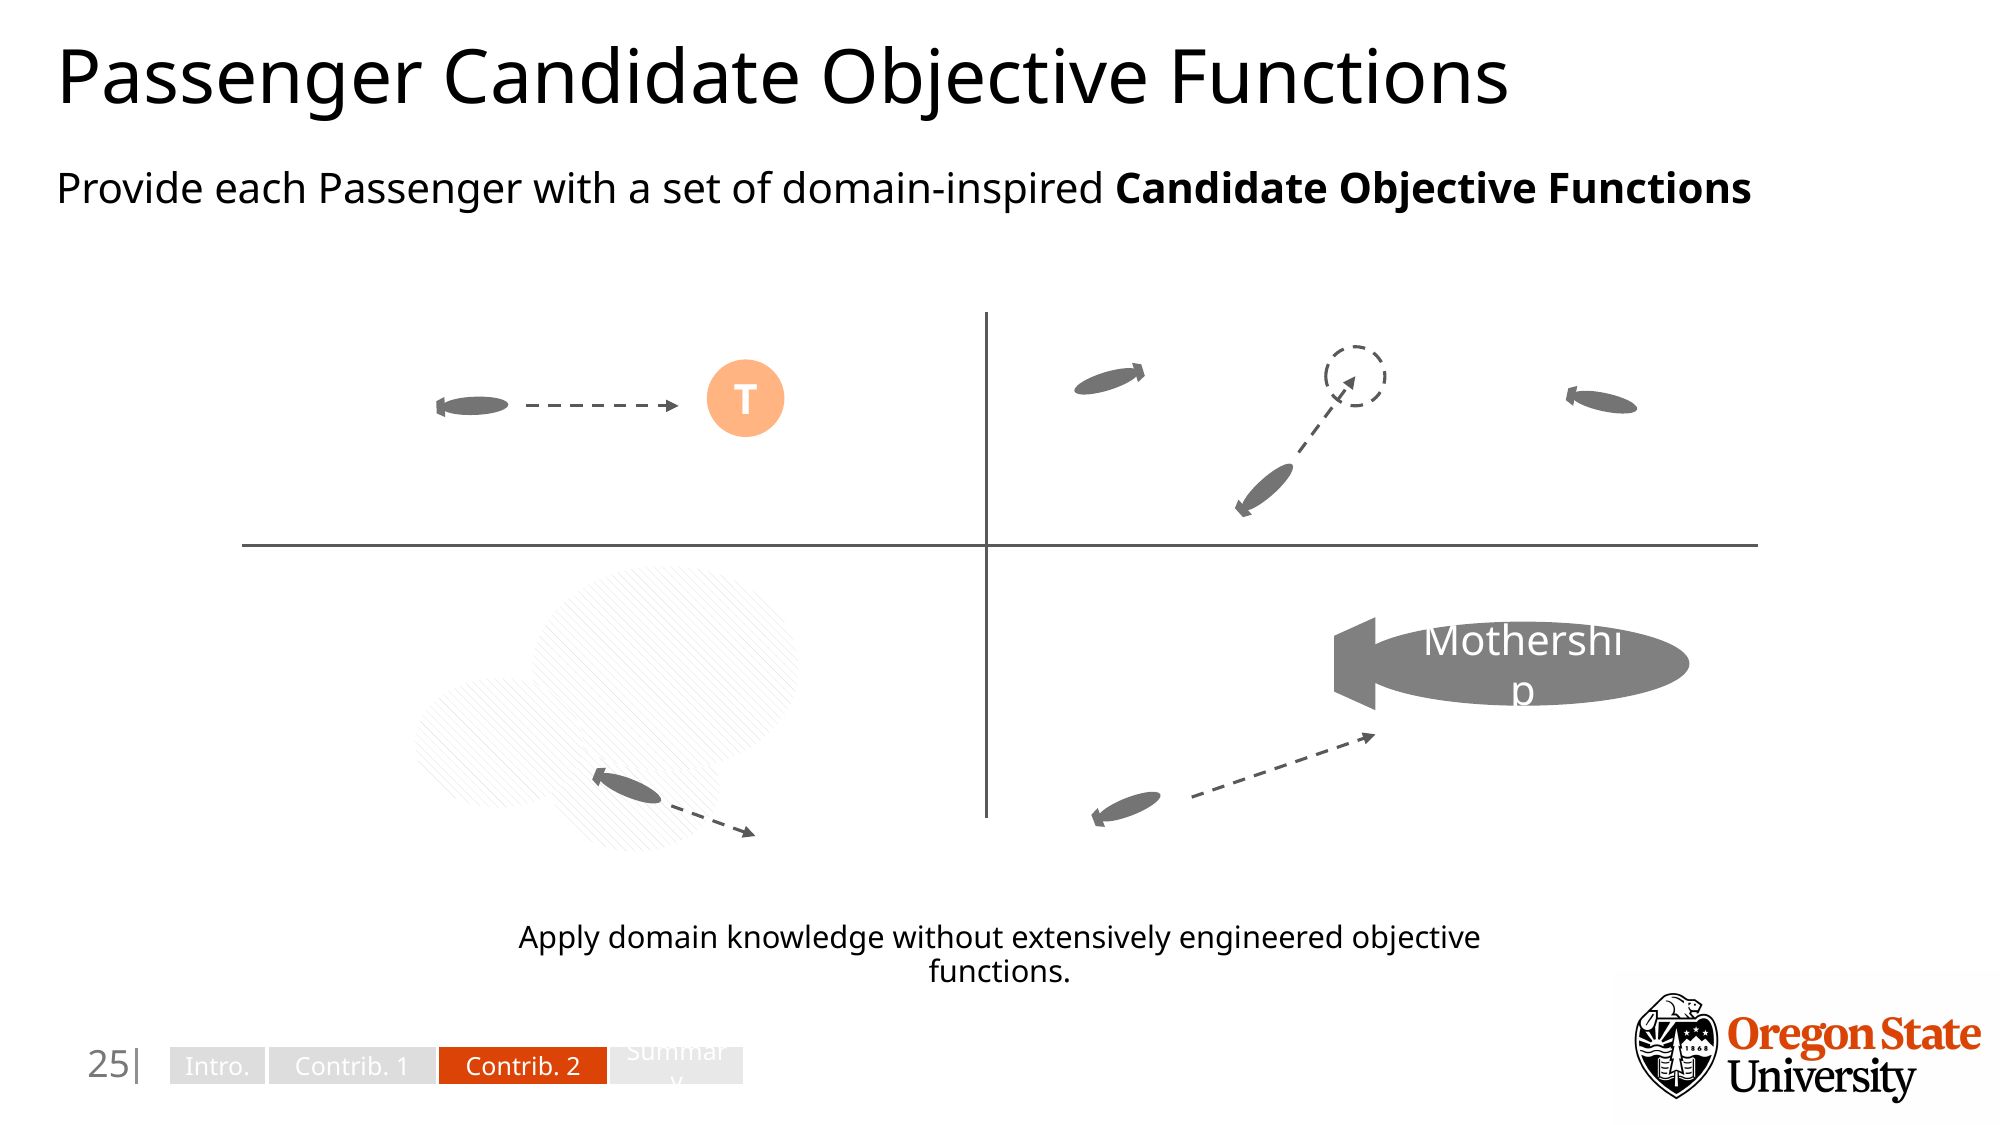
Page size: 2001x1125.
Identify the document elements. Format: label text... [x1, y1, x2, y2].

picture [1614, 970, 2000, 1125]
title Passenger Candidate Objective Functions [40, 26, 1976, 133]
text_box Apply domain knowledge without extensively engineered objective functions. [489, 914, 1511, 997]
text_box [435, 358, 785, 438]
slide_number 24 [72, 1035, 523, 1096]
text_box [1076, 346, 1638, 521]
list Provide each Passenger with a set of domain-inspired Candidate Objective Functions [40, 159, 1941, 242]
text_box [135, 1044, 746, 1086]
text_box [414, 565, 800, 852]
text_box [1088, 616, 1690, 819]
